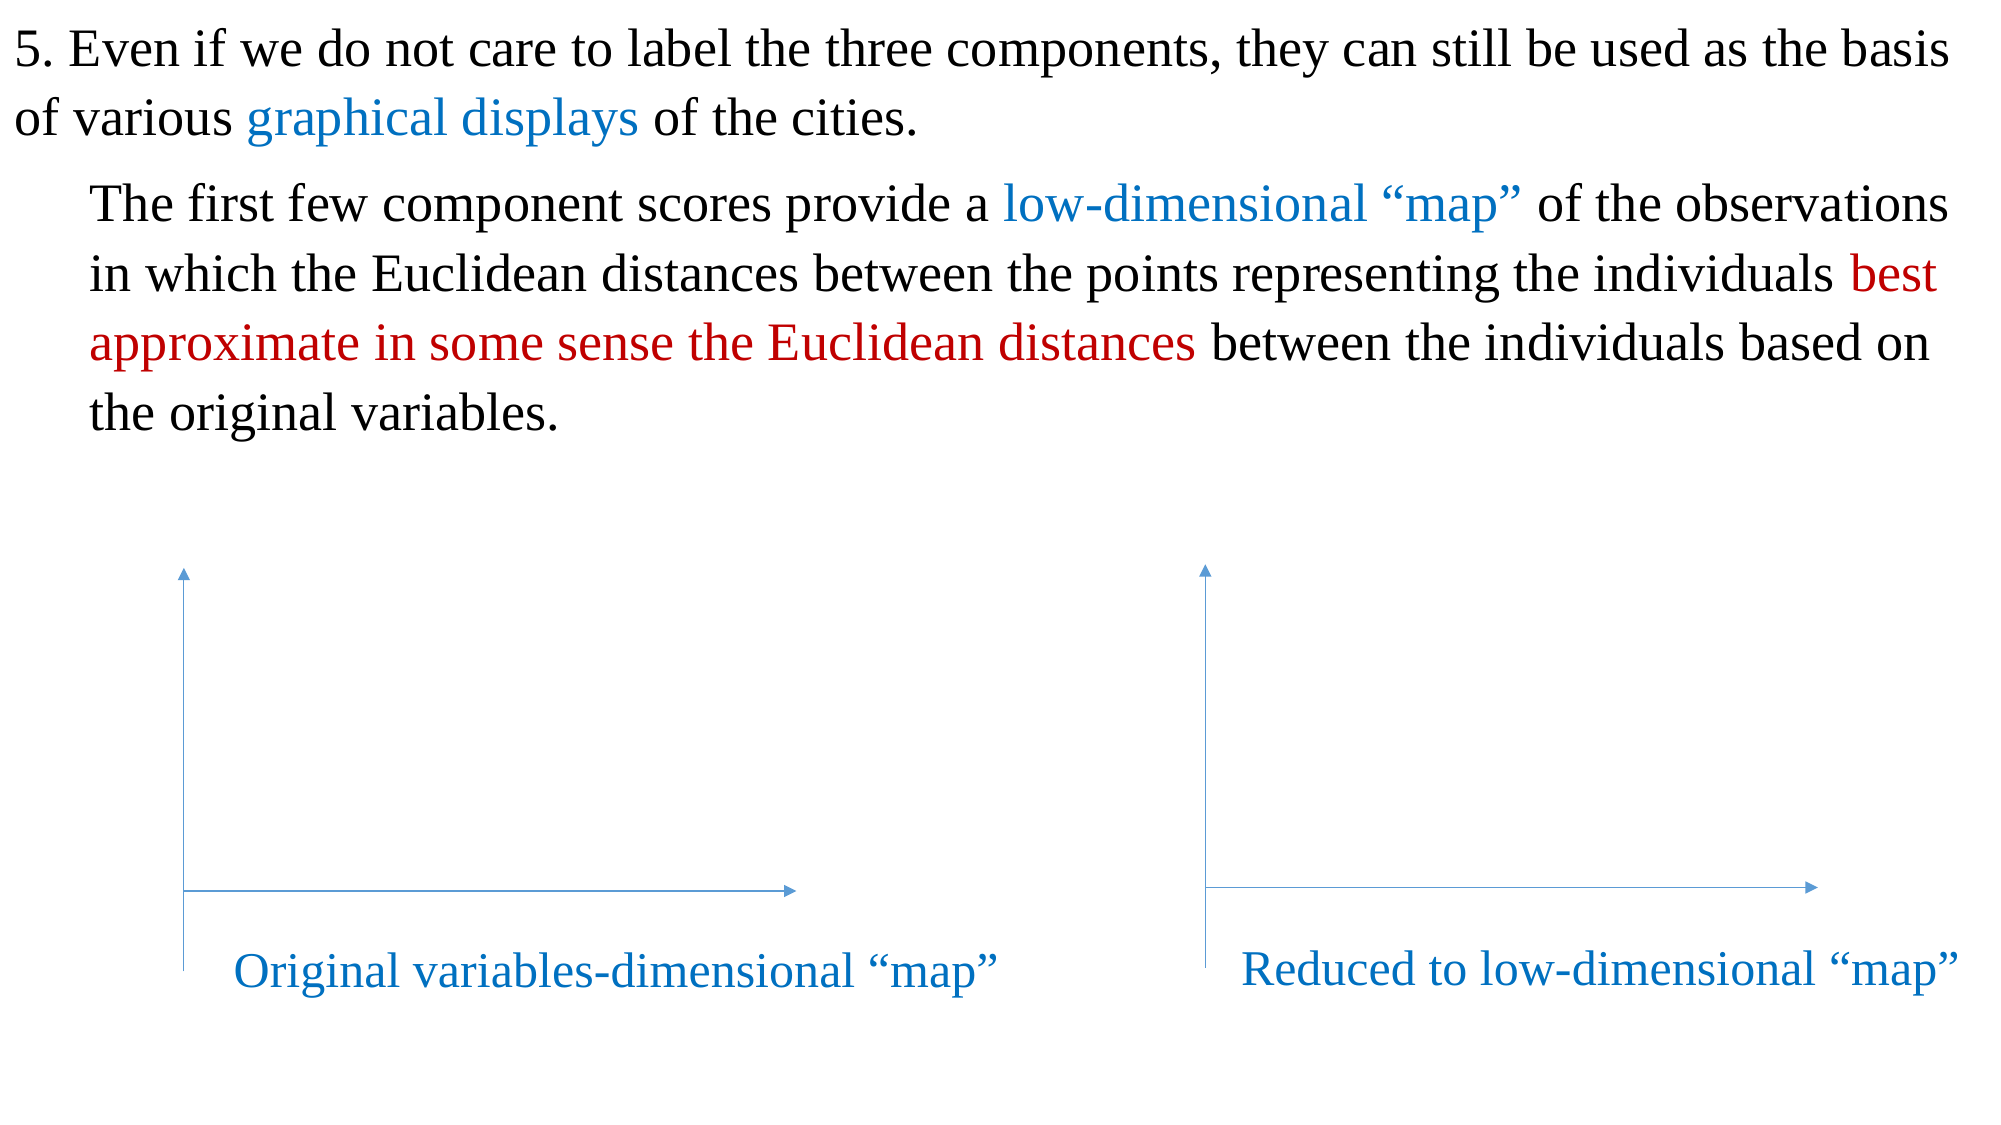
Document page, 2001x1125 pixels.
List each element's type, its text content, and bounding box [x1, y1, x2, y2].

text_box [1205, 564, 1818, 968]
text_box Reduced to low-dimensional “map” [1226, 927, 1988, 1003]
text_box Original variables-dimensional “map” [218, 929, 1027, 1005]
text_box 5. Even if we do not care to label the three components, they can still be used as the basis of various graphical displays of the cities. The first few component scores provide a low-dimensional “map” of the observations in which the Euclidean distances between the points representing the individuals best approximate in some sense the Euclidean distances between the individuals based on the original variables. [0, 0, 2000, 449]
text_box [183, 567, 797, 972]
